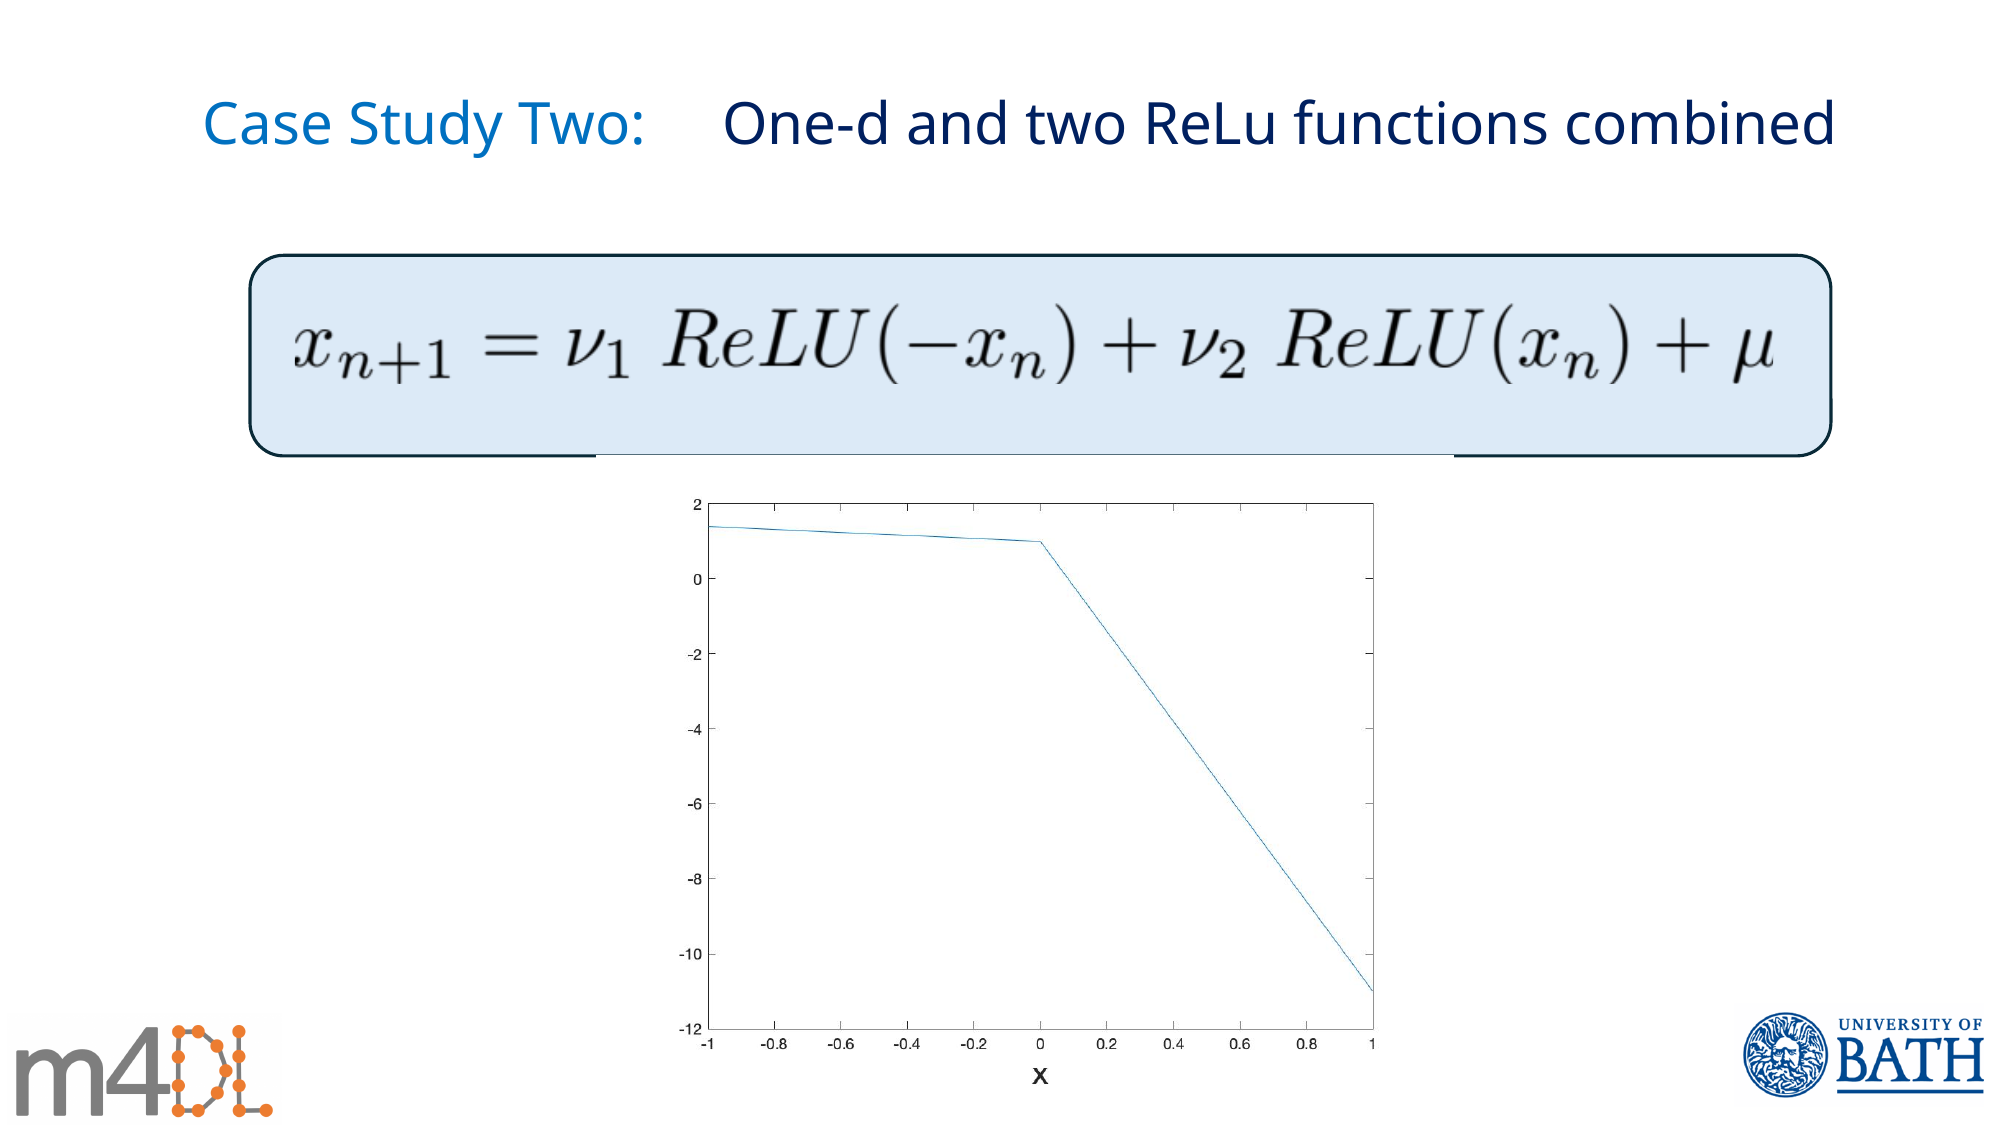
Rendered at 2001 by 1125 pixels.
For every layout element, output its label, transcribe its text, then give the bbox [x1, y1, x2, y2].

picture [595, 455, 1455, 1099]
picture [6, 1012, 283, 1125]
picture [1720, 957, 1997, 1125]
text_box Case Study Two: One-d and two ReLu functions combined [188, 78, 1891, 254]
picture [294, 301, 1774, 384]
text_box [248, 253, 1833, 458]
